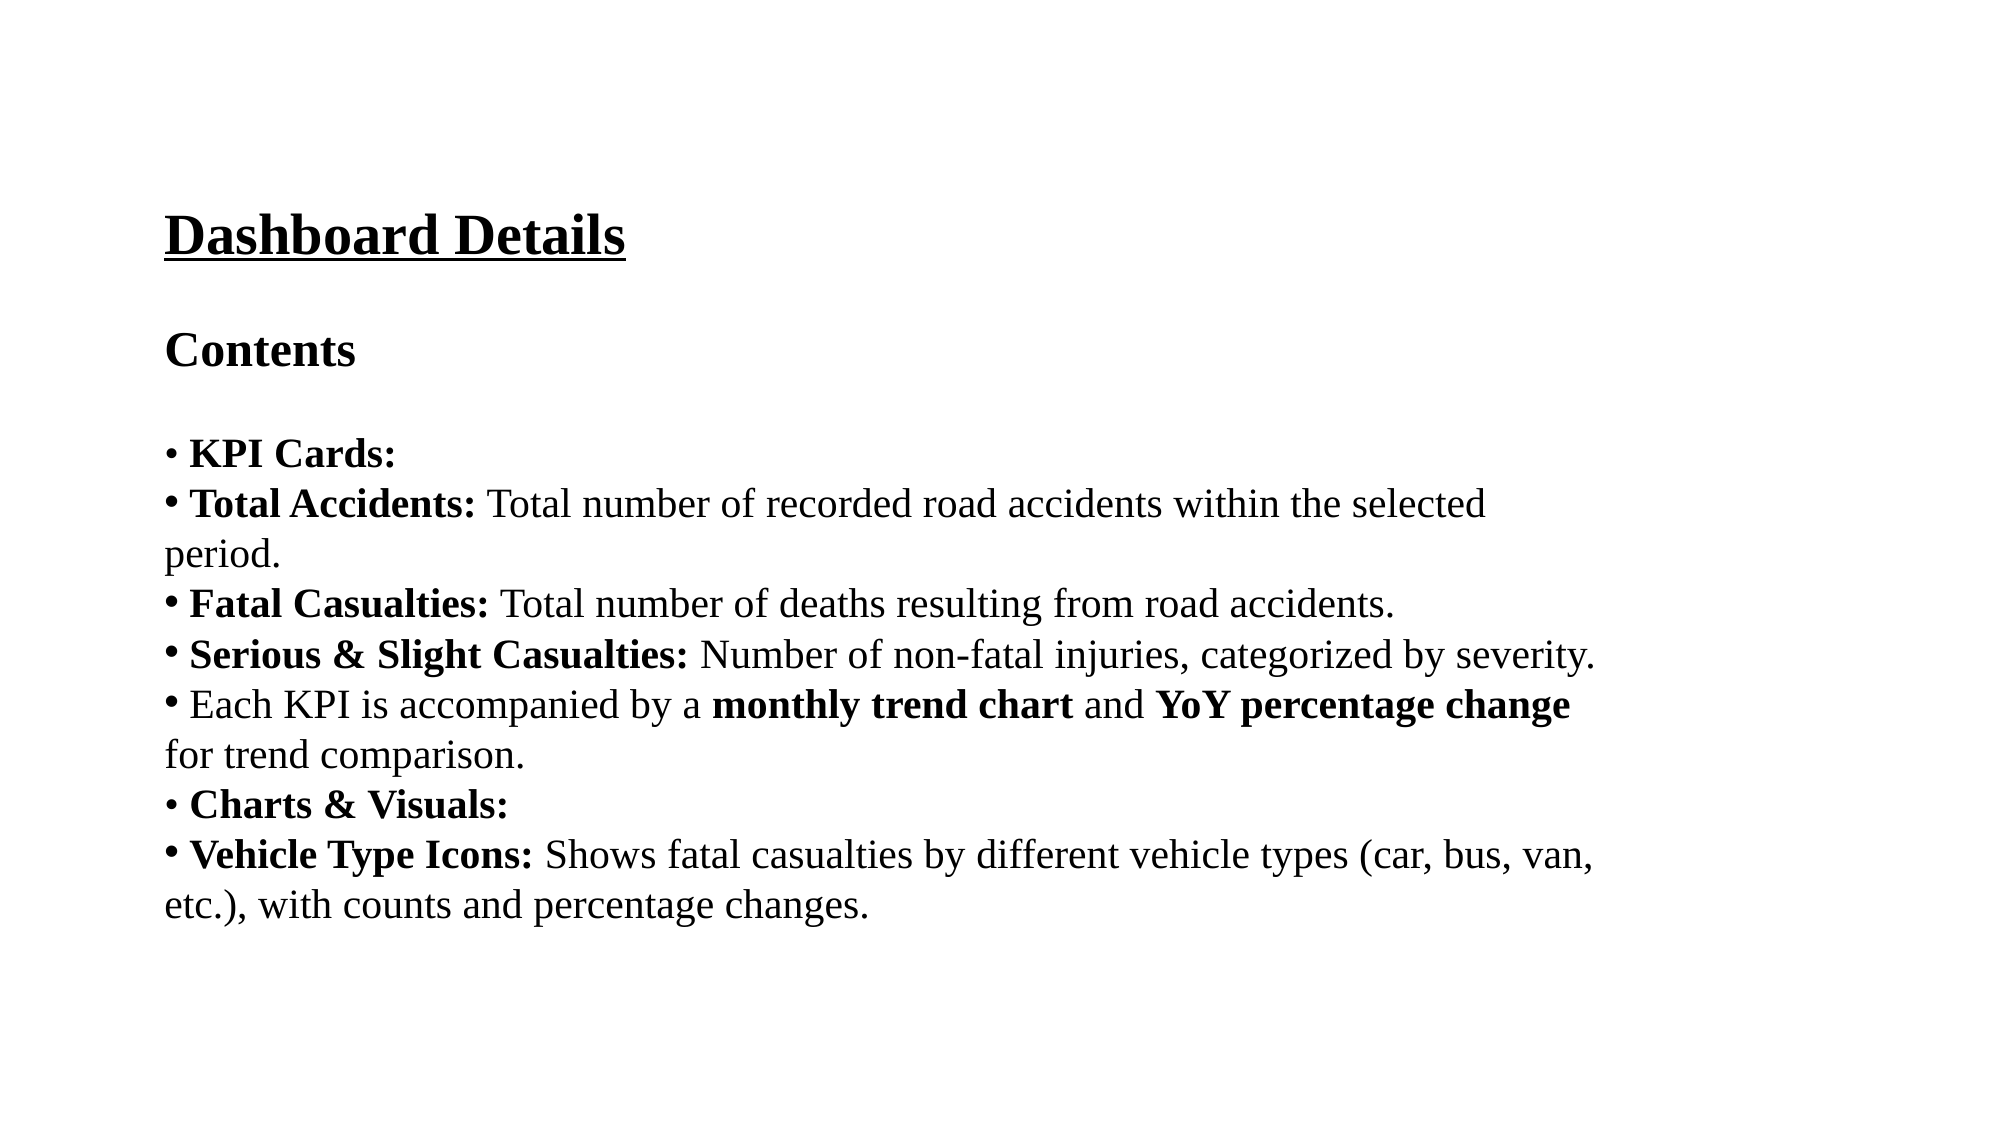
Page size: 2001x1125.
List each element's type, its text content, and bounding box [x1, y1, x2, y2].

text_box Dashboard Details Contents • KPI Cards: Total Accidents: Total number of recorded road accidents within the selected period. Fatal Casualties: Total number of deaths resulting from road accidents. Serious & Slight Casualties: Number of non-fatal injuries, categorized by severity. Each KPI is accompanied by a monthly trend chart and YoY percentage change for trend comparison. • Charts & Visuals: Vehicle Type Icons: Shows fatal casualties by different vehicle types (car, bus, van, etc.), with counts and percentage changes. [149, 188, 1628, 979]
